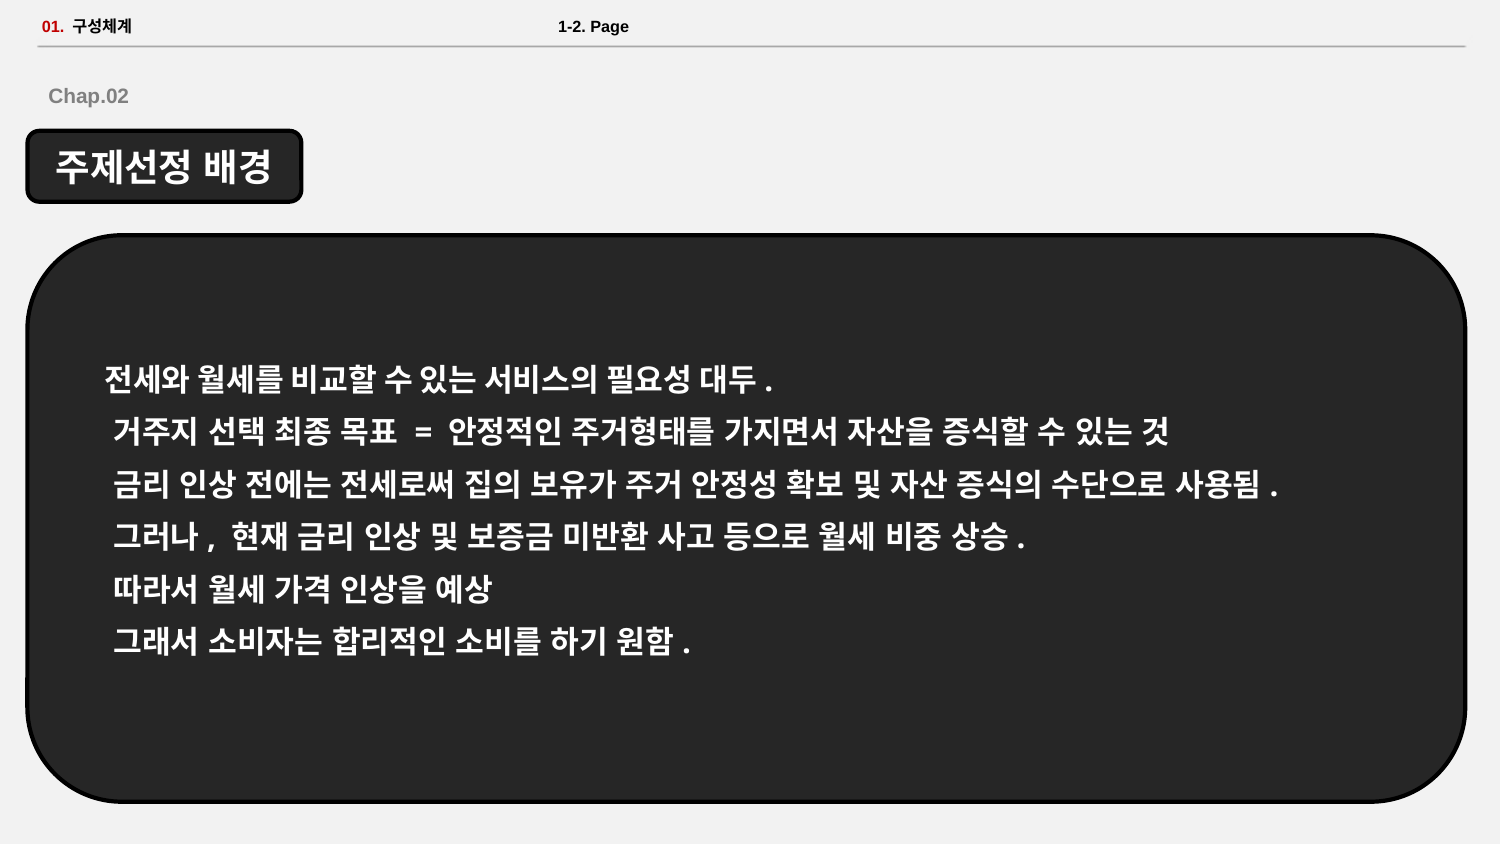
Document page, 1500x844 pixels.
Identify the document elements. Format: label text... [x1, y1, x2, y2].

picture [0, 0, 1500, 844]
text_box 전세와 월세를 비교할 수 있는 서비스의 필요성 대두. 거주지 선택 최종 목표 = 안정적인 주거형태를 가지면서 자산을 증식할 수 있는 것 금리 인상 전에는 전세로써 집의 보유가 주거 안정성 확보 및 자산 증식의 수단으로 사용됨. 그러나, 현재 금리 인상 및 보증금 미반환 사고 등으로 월세 비중 상승. 따라서 월세 가격 인상을 예상 그래서 소비자는 합리적인 소비를 하기 원함. [47, 352, 1489, 833]
text_box 주제선정 배경 [25, 128, 304, 204]
text_box [25, 233, 1468, 769]
title 01. 구성체계 1-2. Page [26, 8, 1467, 44]
text_box Chap.02 [33, 75, 197, 116]
